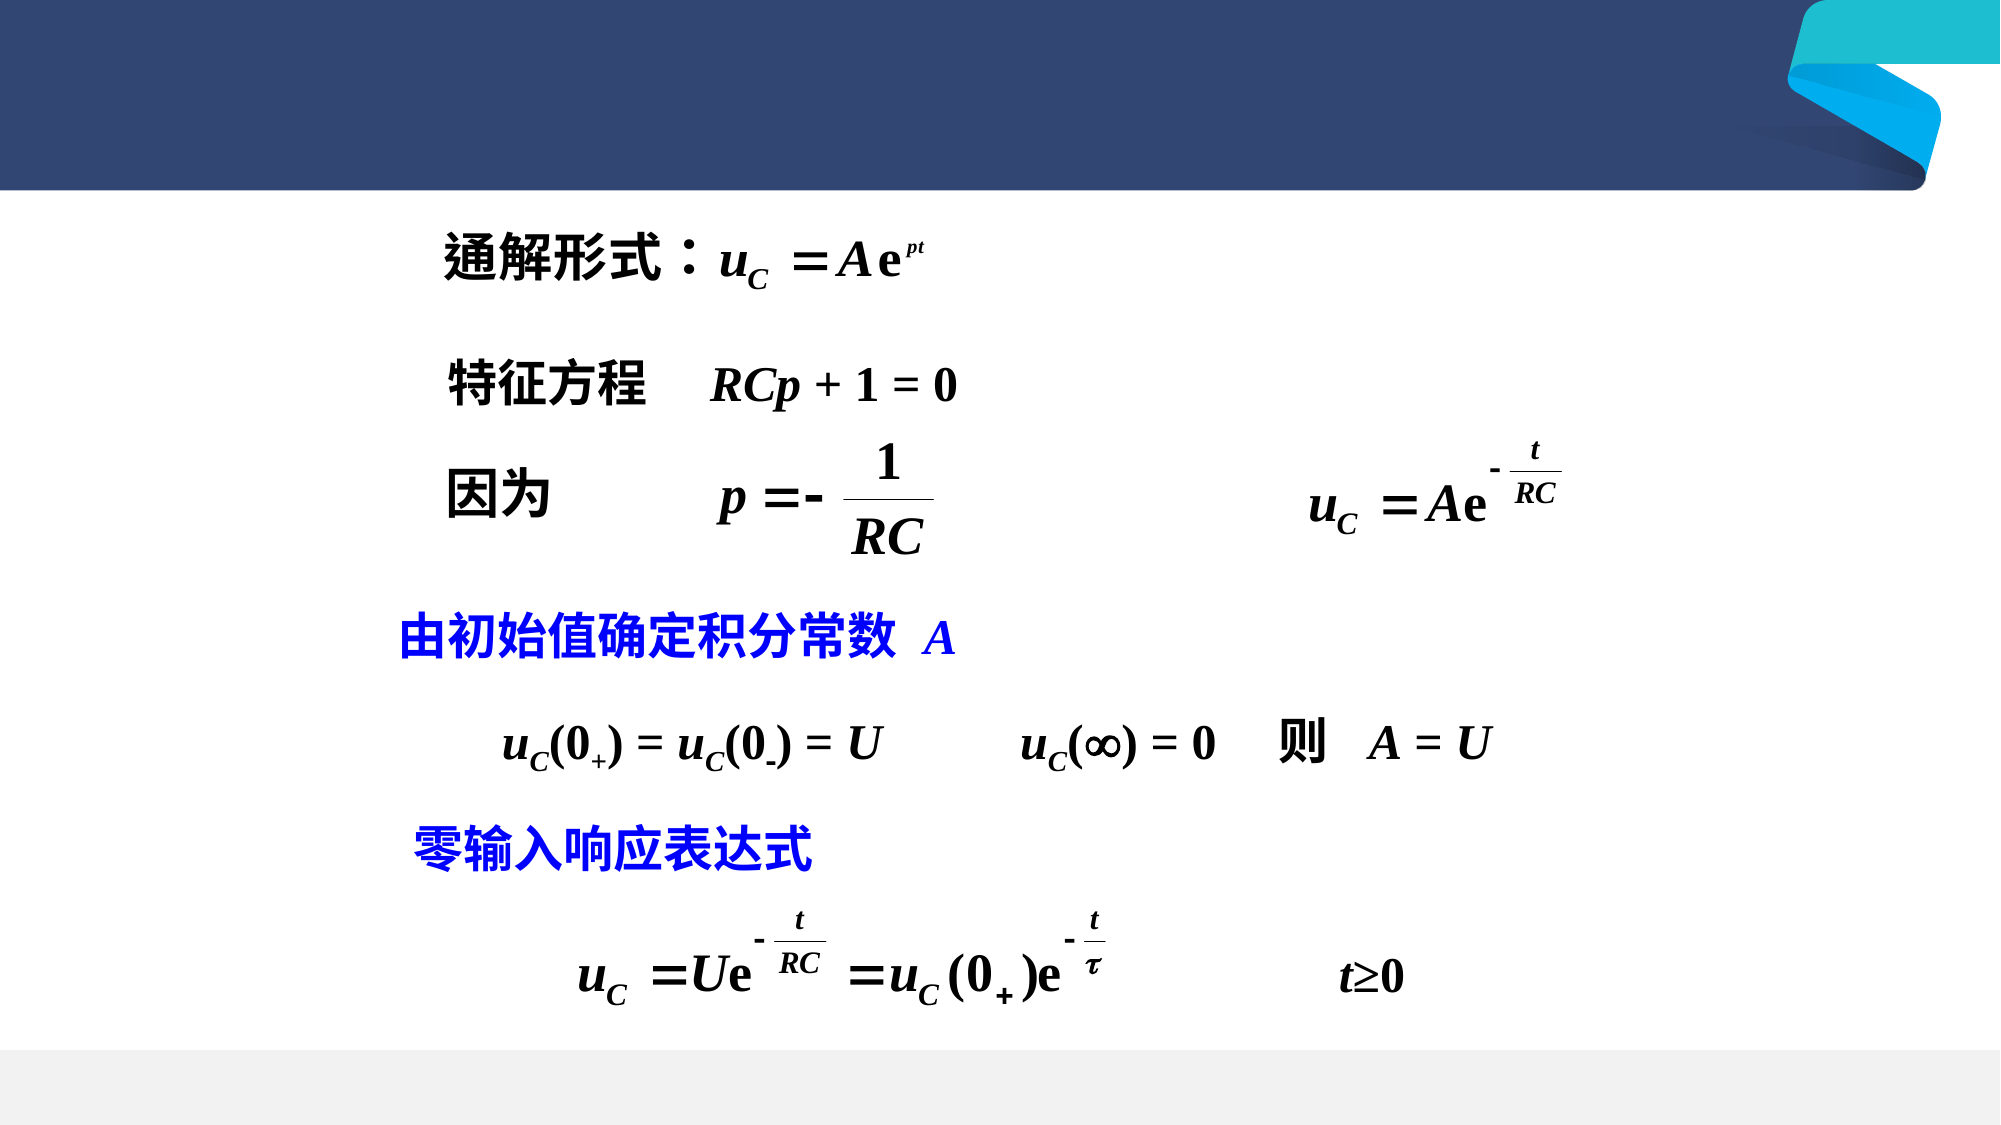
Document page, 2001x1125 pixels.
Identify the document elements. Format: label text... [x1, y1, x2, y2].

text_box 由初始值确定积分常数 A [382, 590, 1296, 678]
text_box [1305, 429, 1568, 540]
text_box 特征方程 RCp + 1 = 0 [433, 344, 1109, 419]
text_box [441, 224, 929, 295]
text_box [574, 899, 1473, 1011]
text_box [447, 432, 940, 560]
text_box 零输入响应表达式 [372, 810, 1216, 885]
text_box uC(0+) = uC(0) = U uC() = 0 则 A = U [487, 701, 1638, 785]
